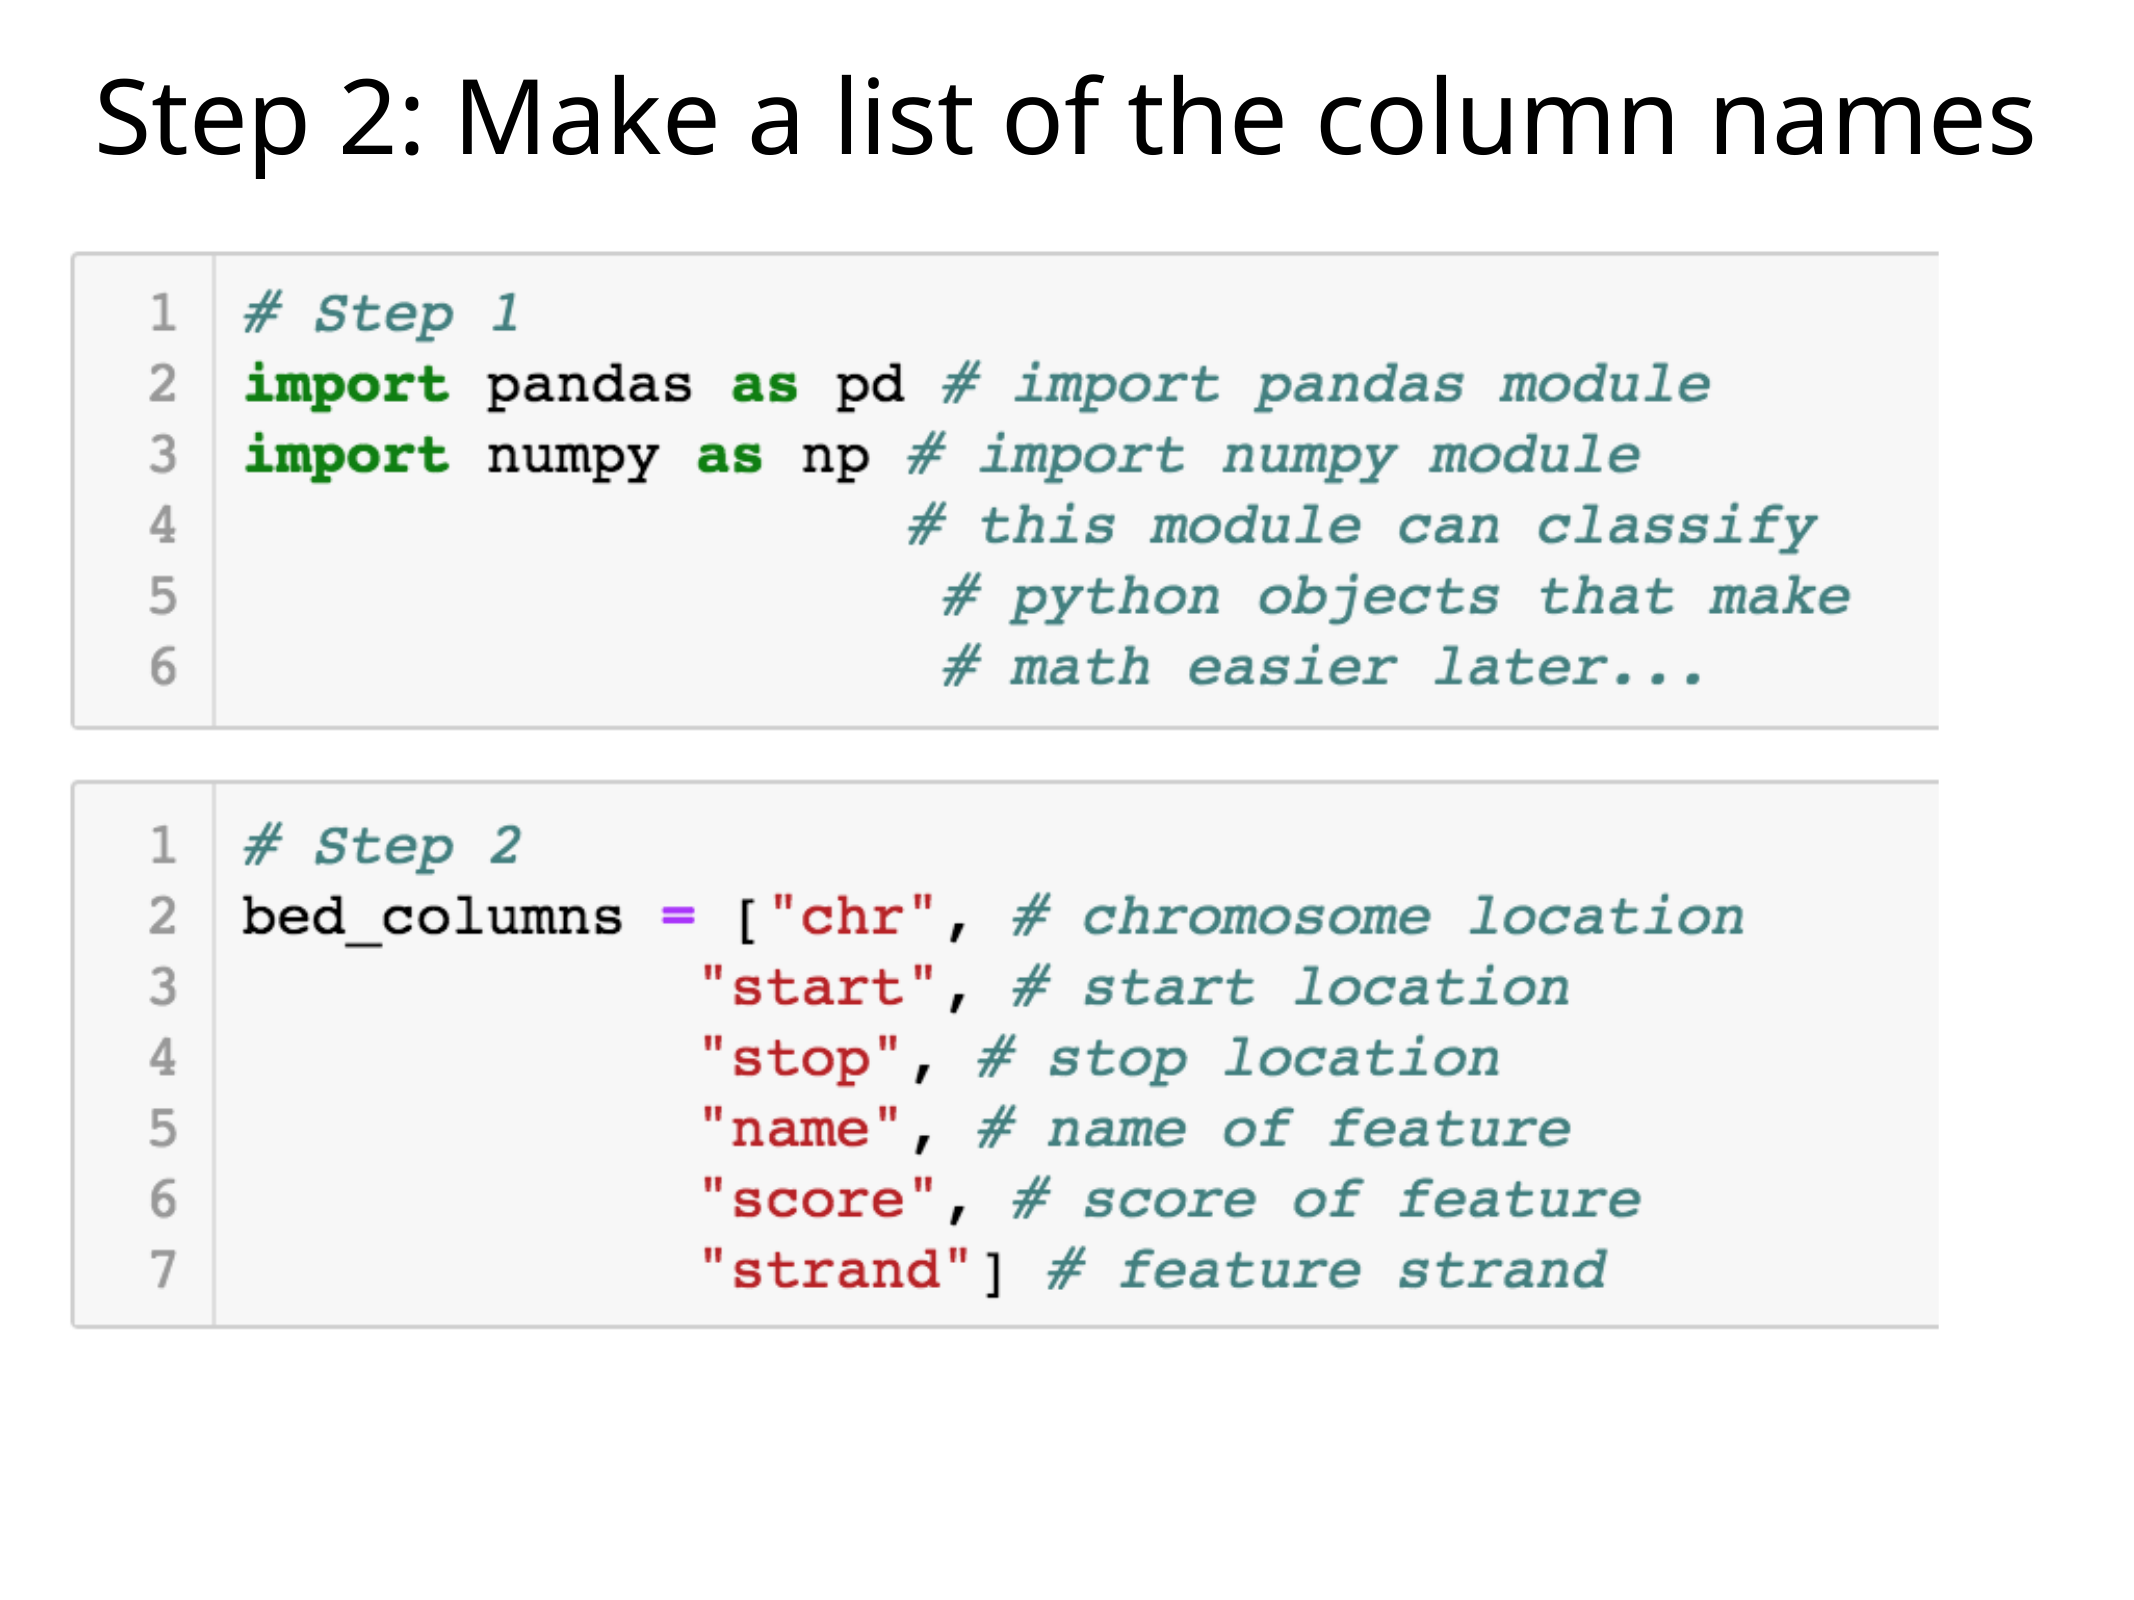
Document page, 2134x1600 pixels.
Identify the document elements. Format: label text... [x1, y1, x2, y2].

title Step 2: Make a list of the column names [68, 41, 2066, 397]
picture [50, 242, 1939, 1357]
